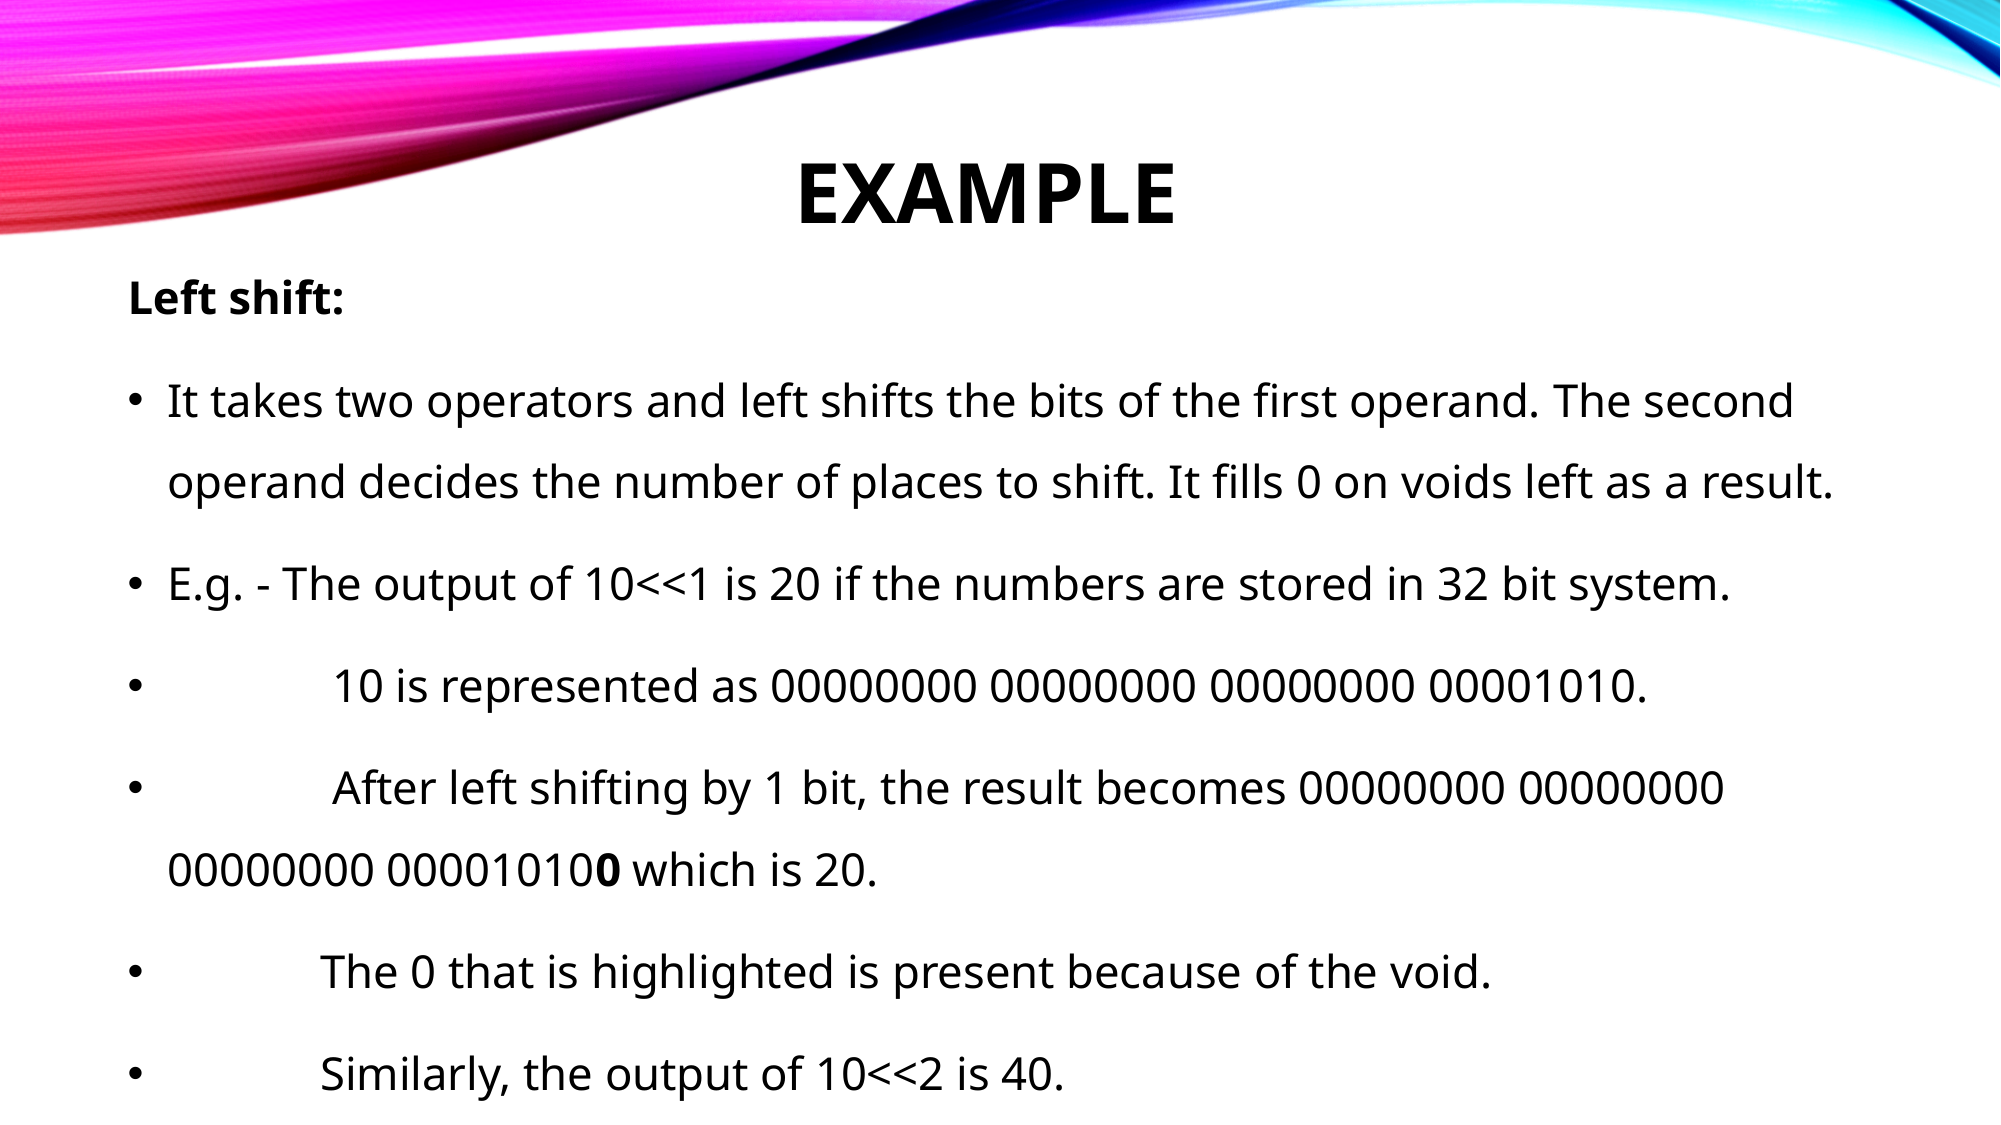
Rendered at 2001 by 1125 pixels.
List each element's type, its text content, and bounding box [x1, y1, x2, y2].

picture [1890, 0, 2000, 75]
list Left shift: It takes two operators and left shifts the bits of the first operand. The second operand decides the number of places to shift. It fills 0 on voids left as a result. E.g. - The output of 10<<1 is 20 if the numbers are stored in 32 bit system. 10 is represented as 00000000 00000000 00000000 00001010. After left shifting by 1 bit, the result becomes 00000000 00000000 00000000 000010100 which is 20. The 0 that is highlighted is present because of the void. Similarly, the output of 10<<2 is 40. [112, 267, 1888, 1112]
picture [1910, 0, 2000, 45]
title EXAMPLE [85, 125, 1888, 268]
picture [0, 0, 2000, 237]
